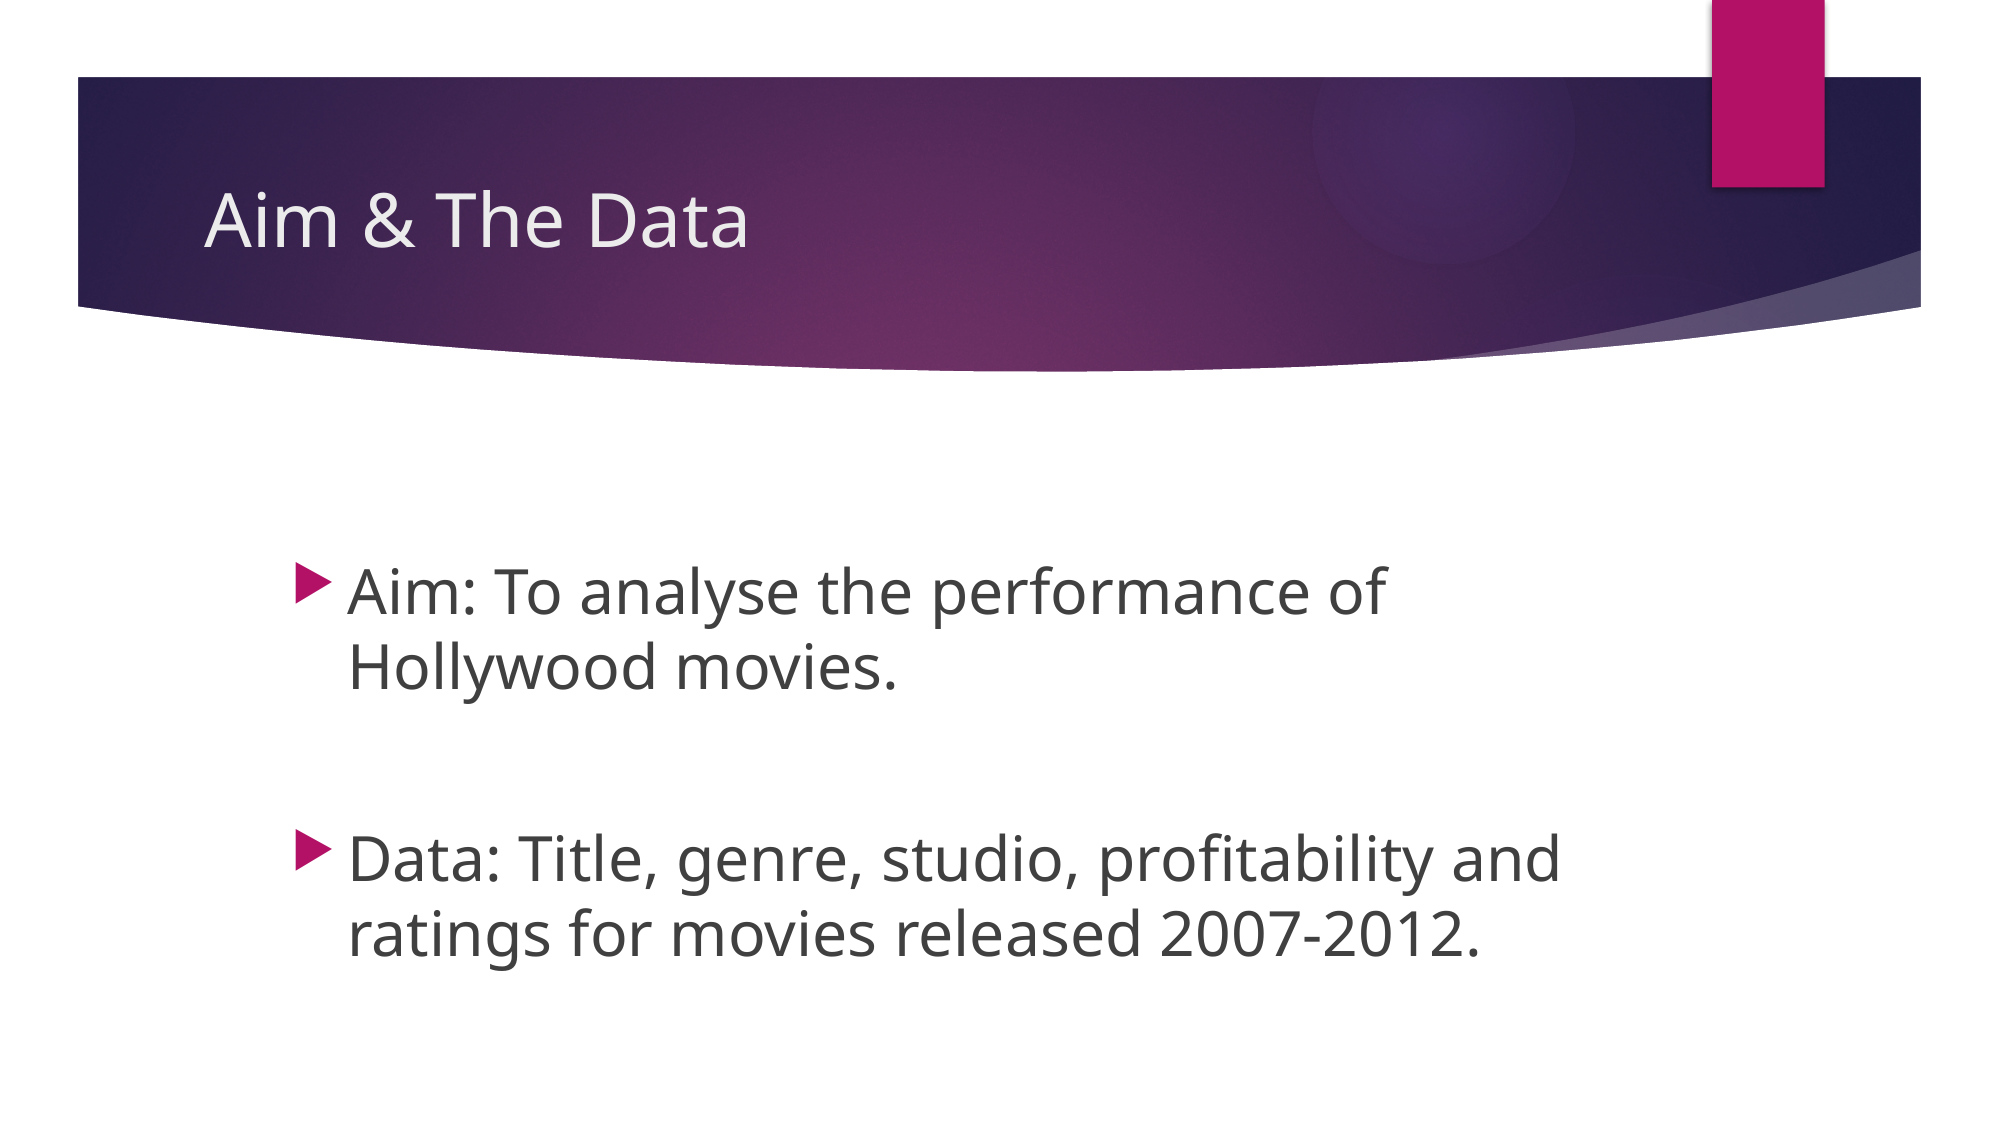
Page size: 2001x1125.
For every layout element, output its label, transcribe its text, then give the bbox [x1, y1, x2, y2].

list Aim: To analyse the performance of Hollywood movies. Data: Title, genre, studio, profitability and ratings for movies released 2007-2012. [276, 448, 1724, 1010]
title Aim & The Data [189, 159, 1627, 276]
